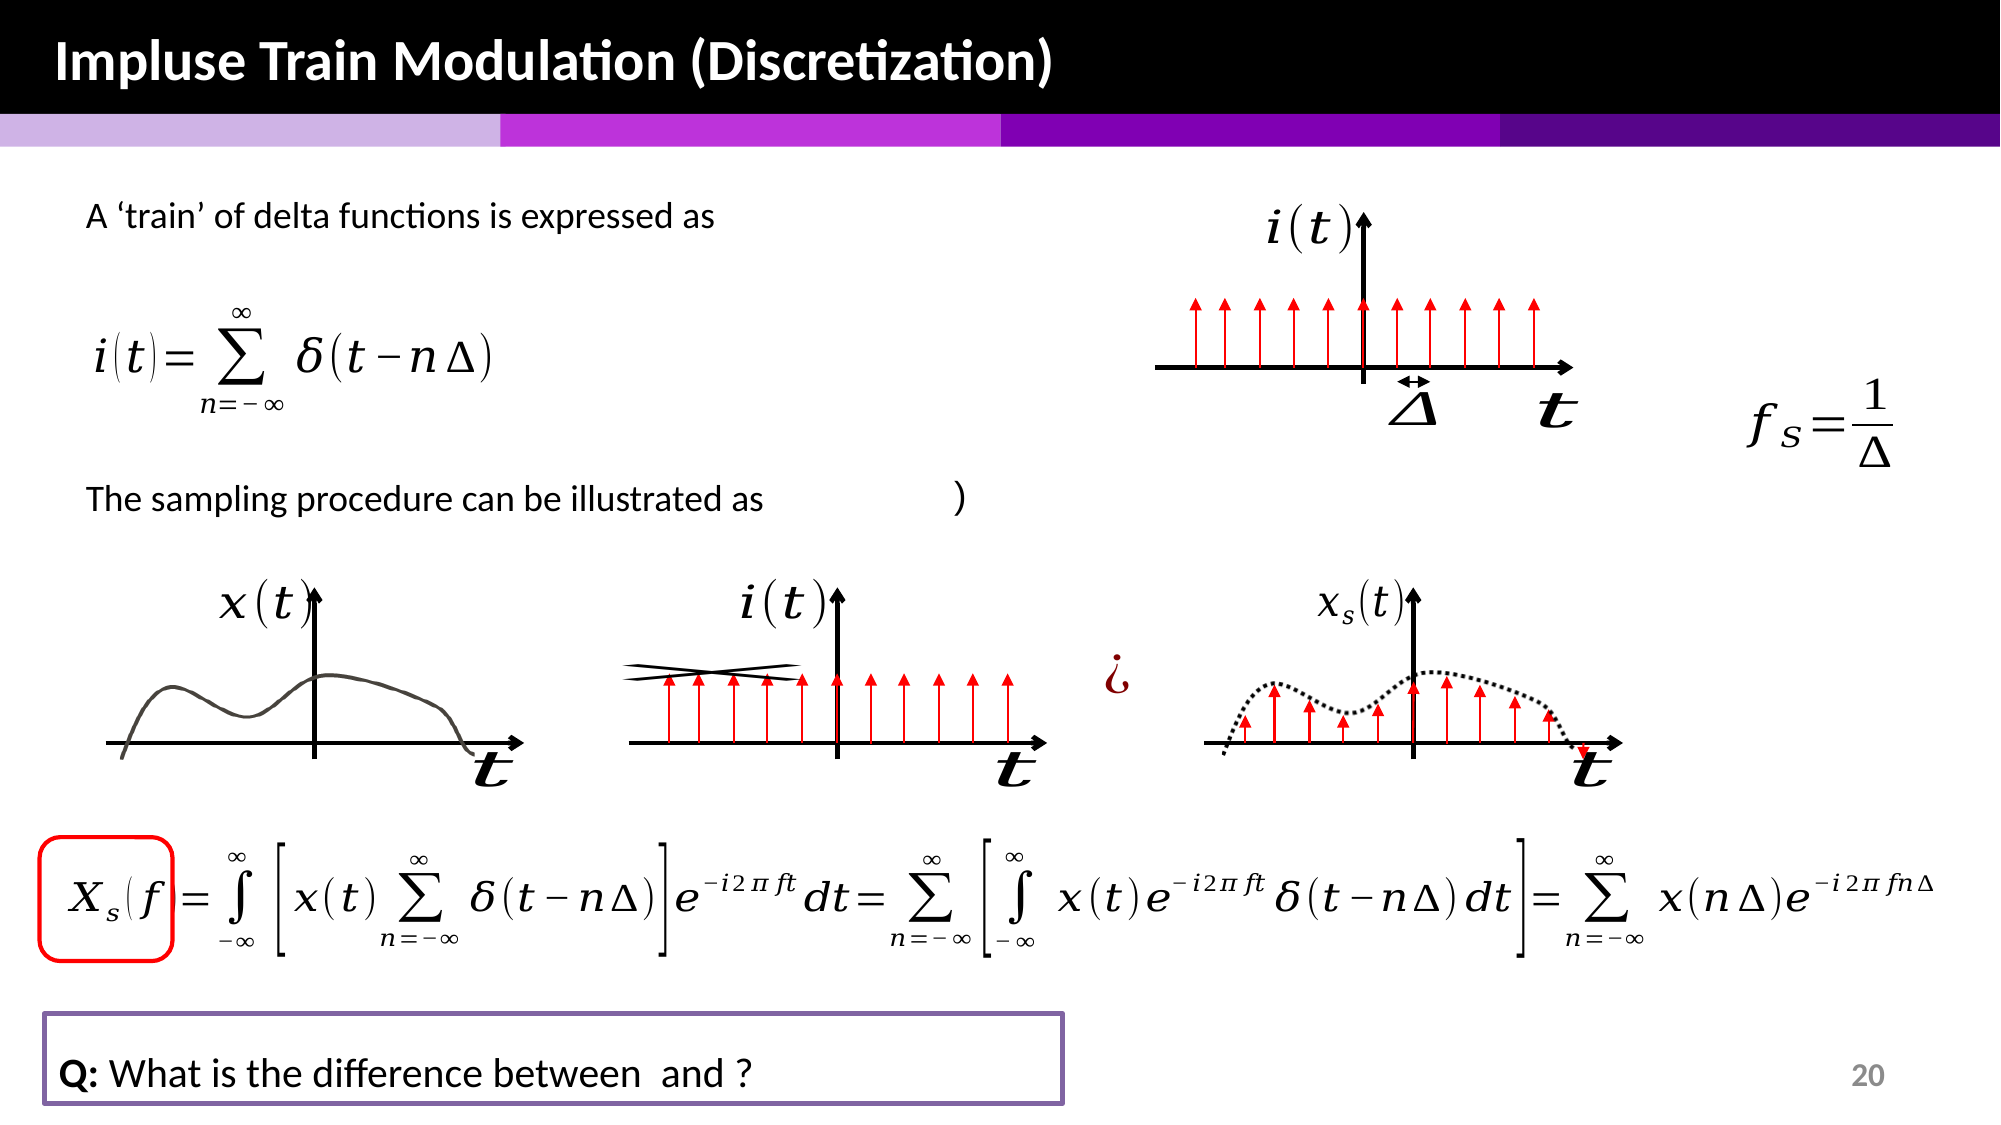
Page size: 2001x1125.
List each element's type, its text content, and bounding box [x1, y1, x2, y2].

picture [1221, 670, 1576, 756]
text_box [37, 835, 175, 964]
picture [119, 673, 475, 760]
list Impluse Train Modulation (Discretization) [39, 1, 1964, 114]
text_box The sampling procedure can be illustrated as [71, 467, 2000, 527]
